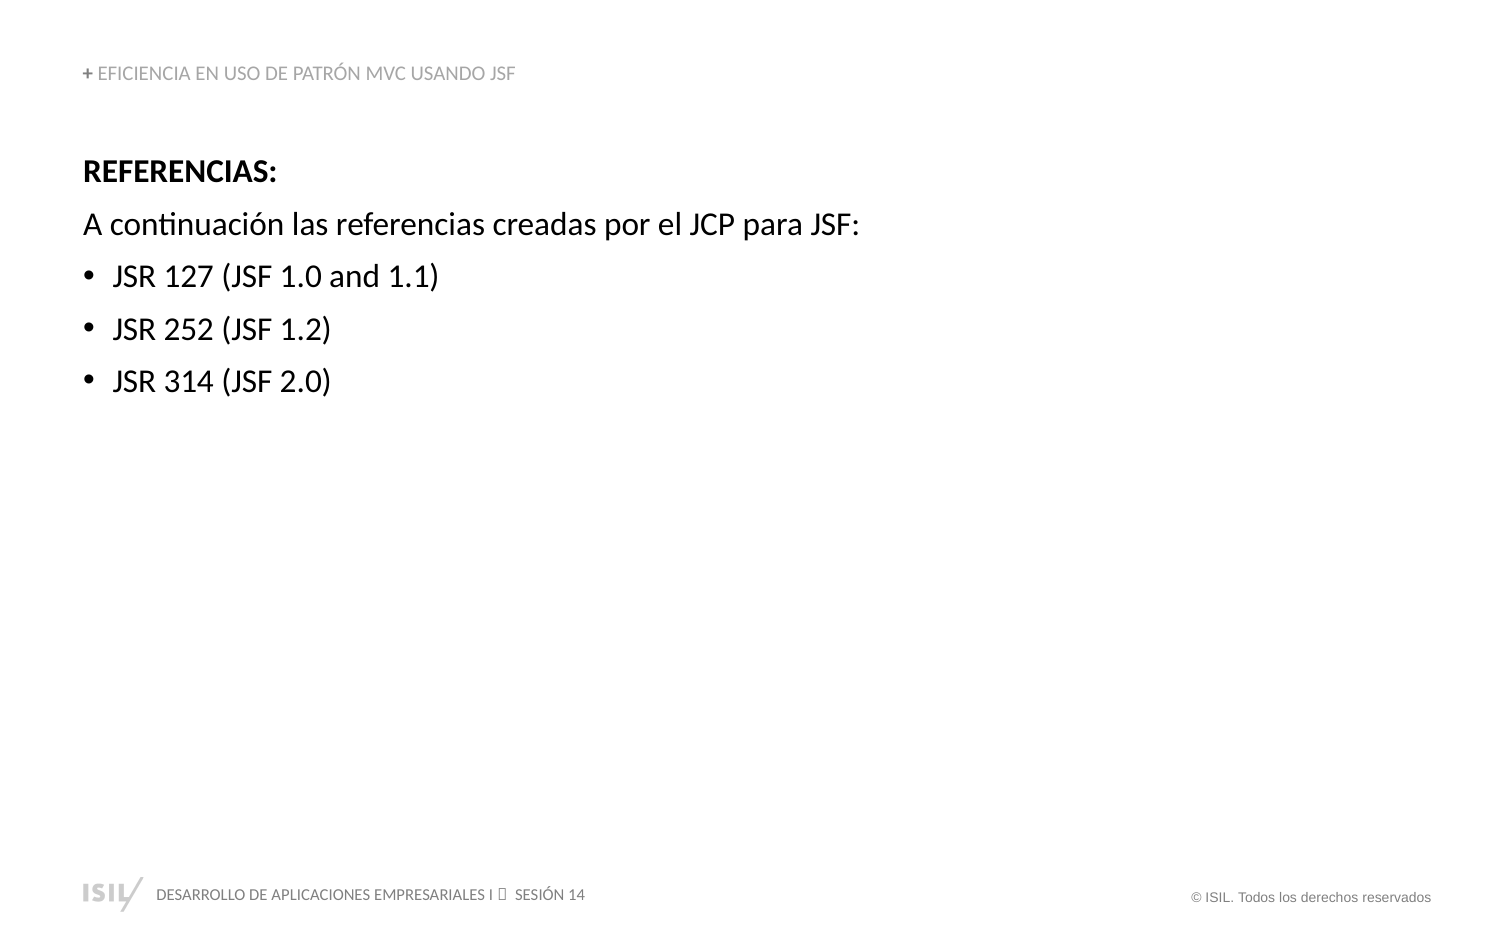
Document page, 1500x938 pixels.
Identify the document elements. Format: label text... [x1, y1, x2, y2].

text_box + EFICIENCIA EN USO DE PATRÓN MVC USANDO JSF [82, 61, 1026, 85]
text_box REFERENCIAS: A continuación las referencias creadas por el JCP para JSF: JSR 127 (JSF 1.0 and 1.1) JSR 252 (JSF 1.2) JSR 314 (JSF 2.0) [83, 149, 1424, 400]
